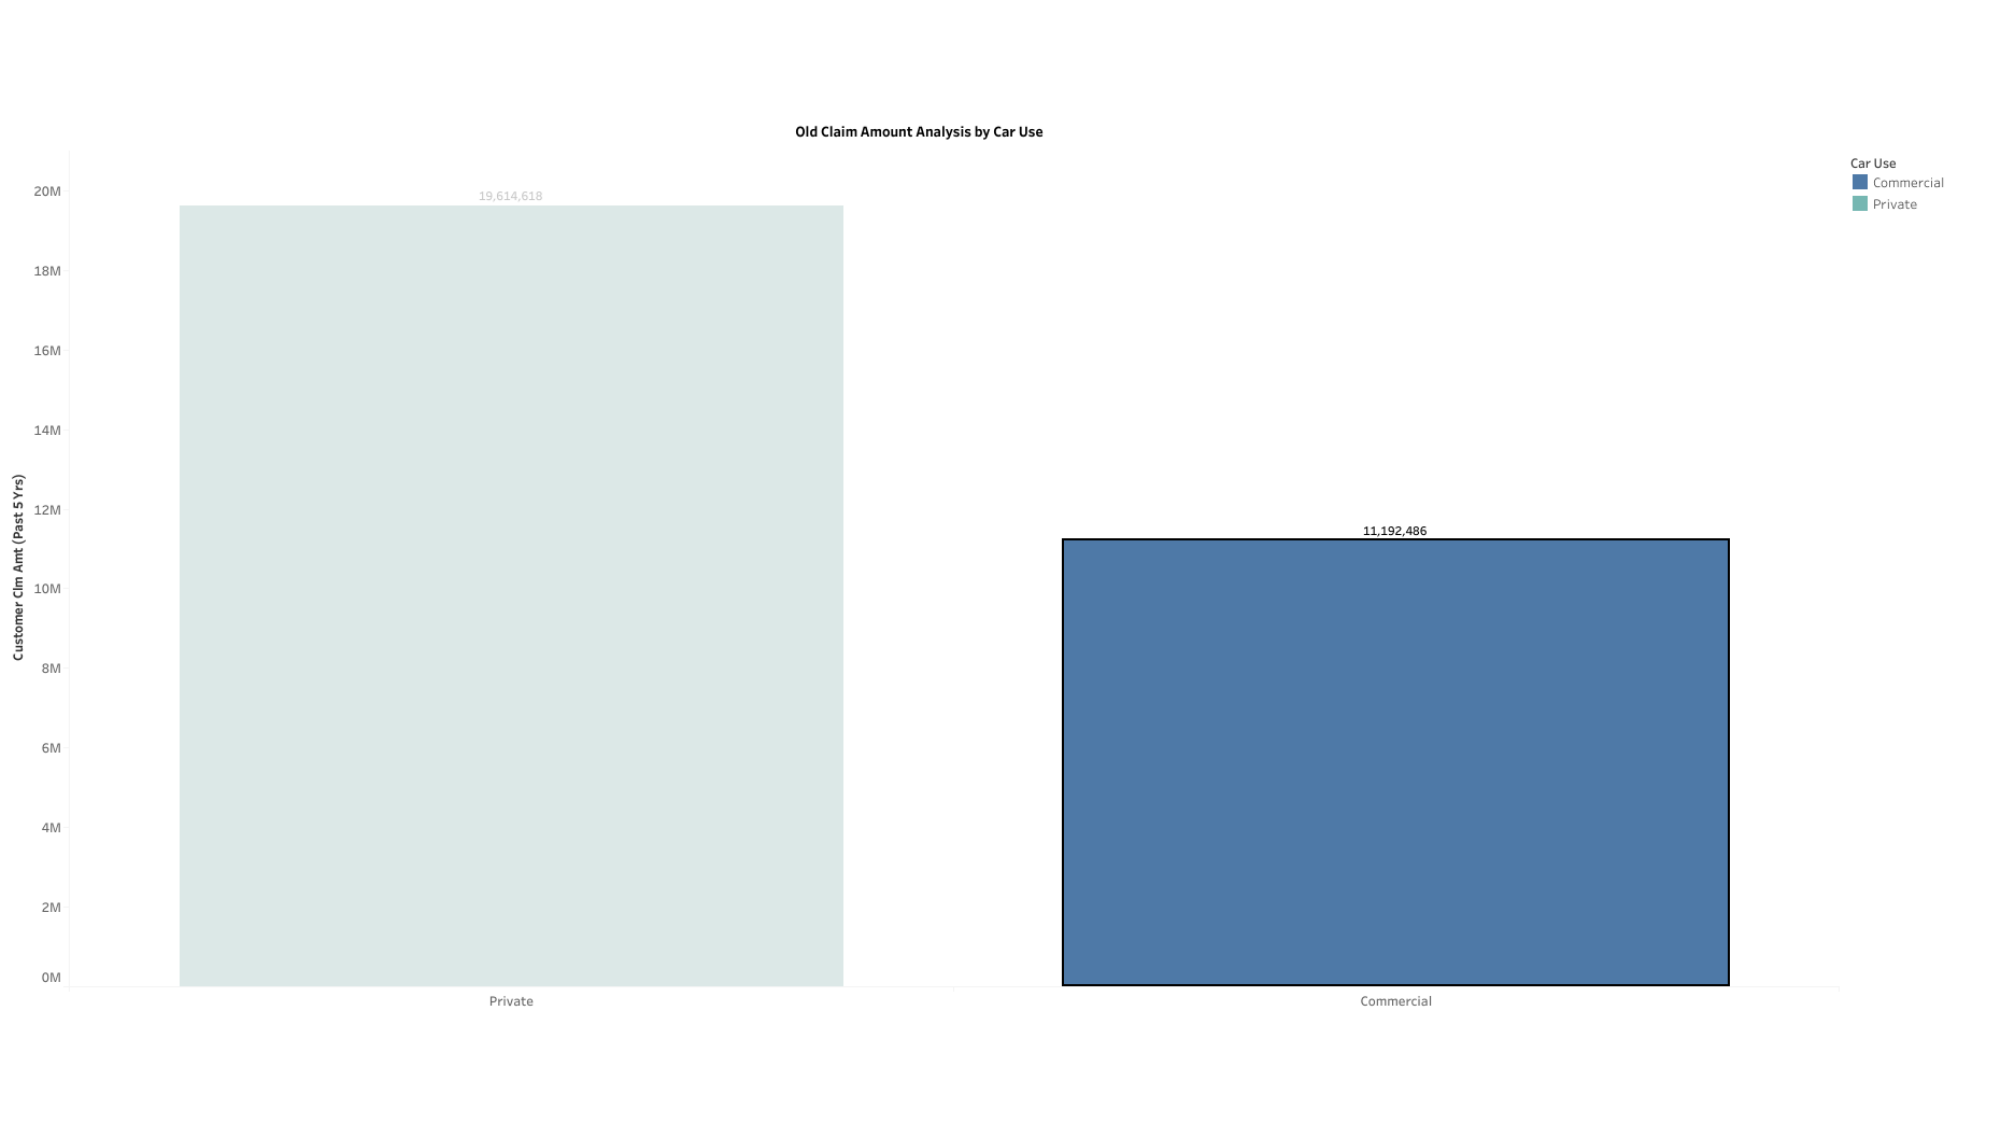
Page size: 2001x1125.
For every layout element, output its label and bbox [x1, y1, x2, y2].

picture [0, 114, 2000, 1010]
